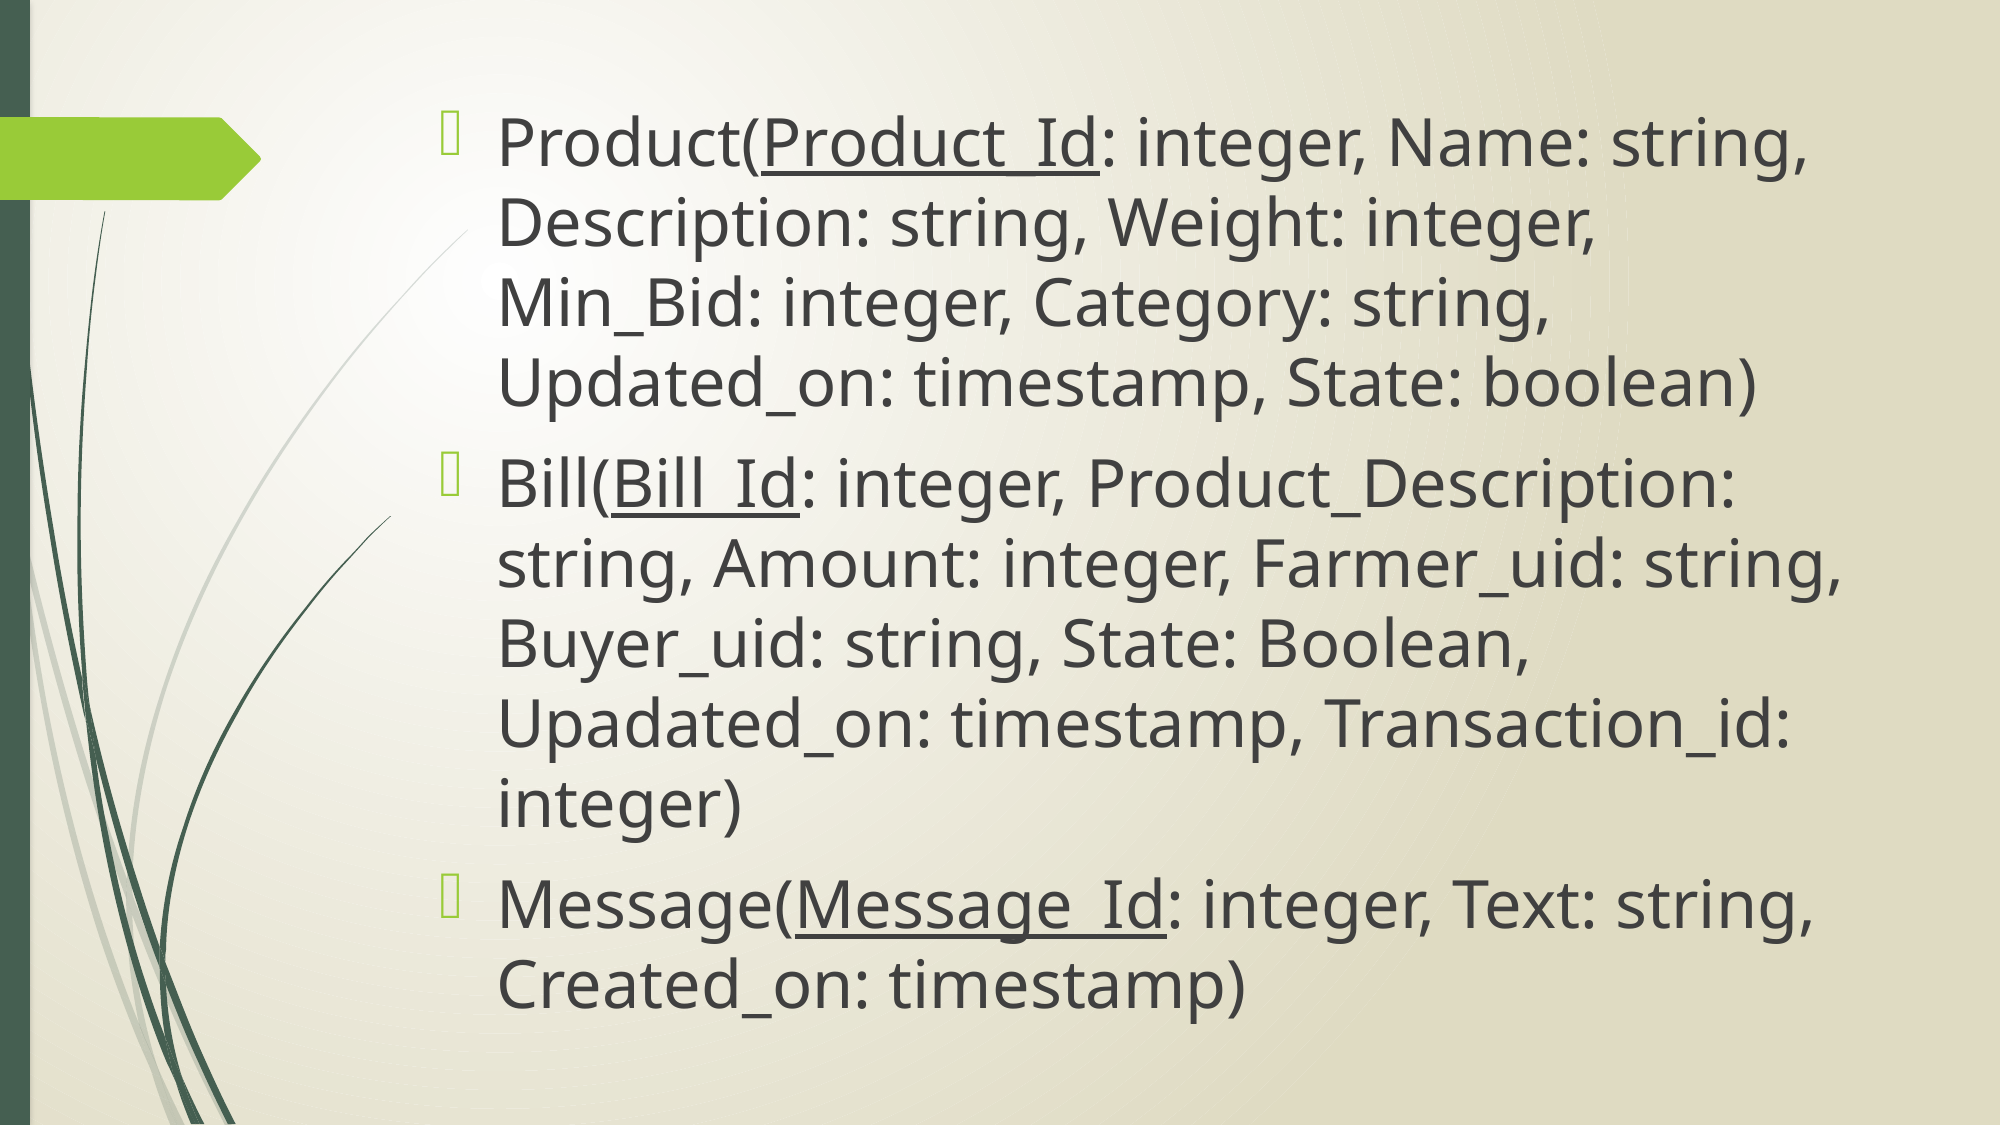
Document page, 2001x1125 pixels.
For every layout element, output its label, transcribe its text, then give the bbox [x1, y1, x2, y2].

list Product(Product_Id: integer, Name: string, Description: string, Weight: integer, Min_Bid: integer, Category: string, Updated_on: timestamp, State: boolean) Bill(Bill_Id: integer, Product_Description: string, Amount: integer, Farmer_uid: string, Buyer_uid: string, State: Boolean, Upadated_on: timestamp, Transaction_id: integer) Message(Message_Id: integer, Text: string, Created_on: timestamp) [424, 92, 1888, 1060]
